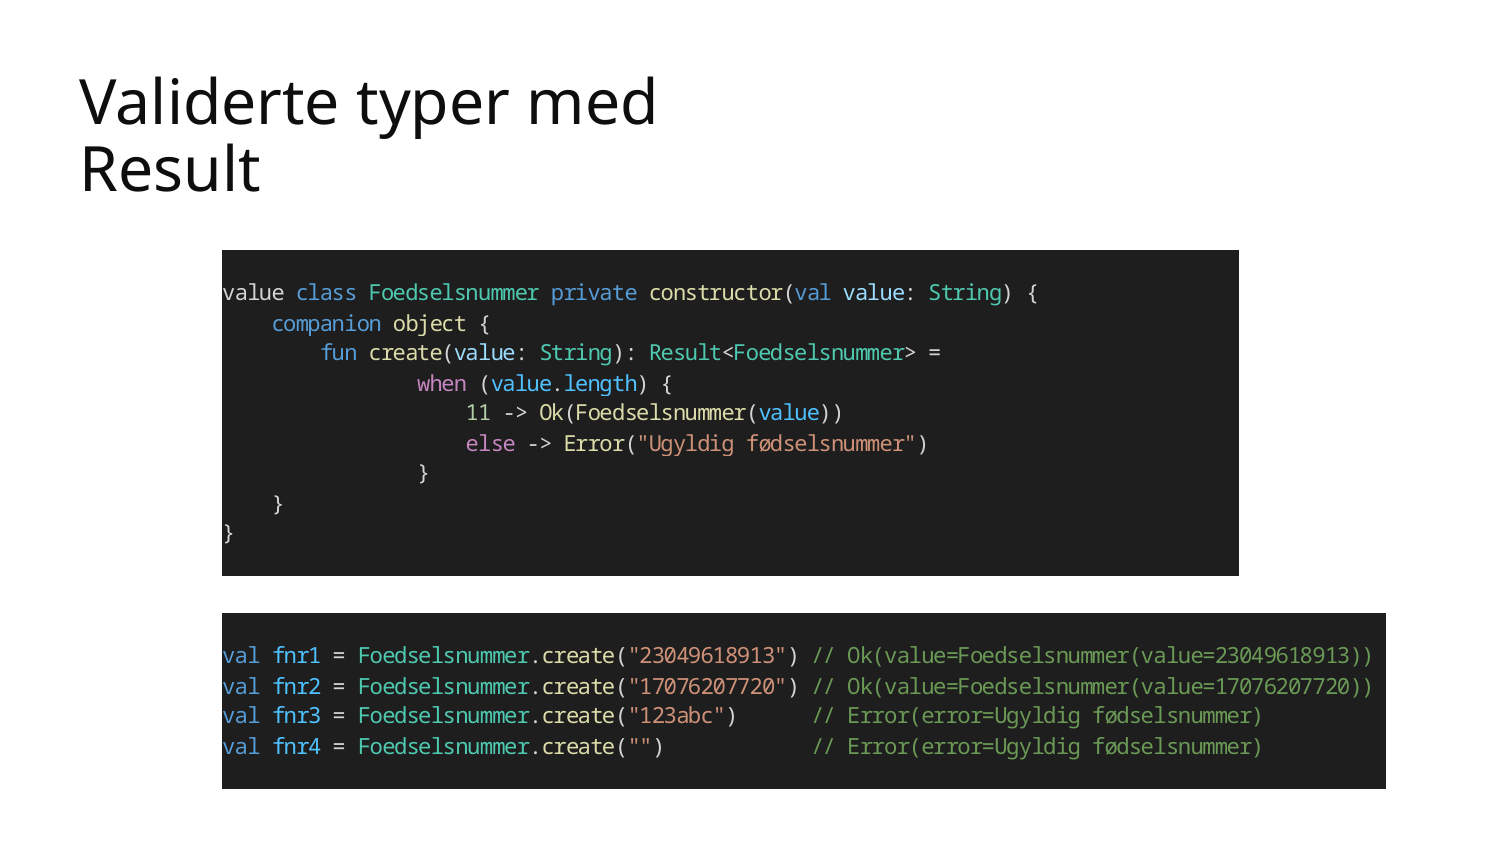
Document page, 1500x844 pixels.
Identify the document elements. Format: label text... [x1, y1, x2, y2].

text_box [222, 245, 1241, 608]
title Validerte typer med Result [70, 61, 786, 209]
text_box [222, 608, 1387, 844]
